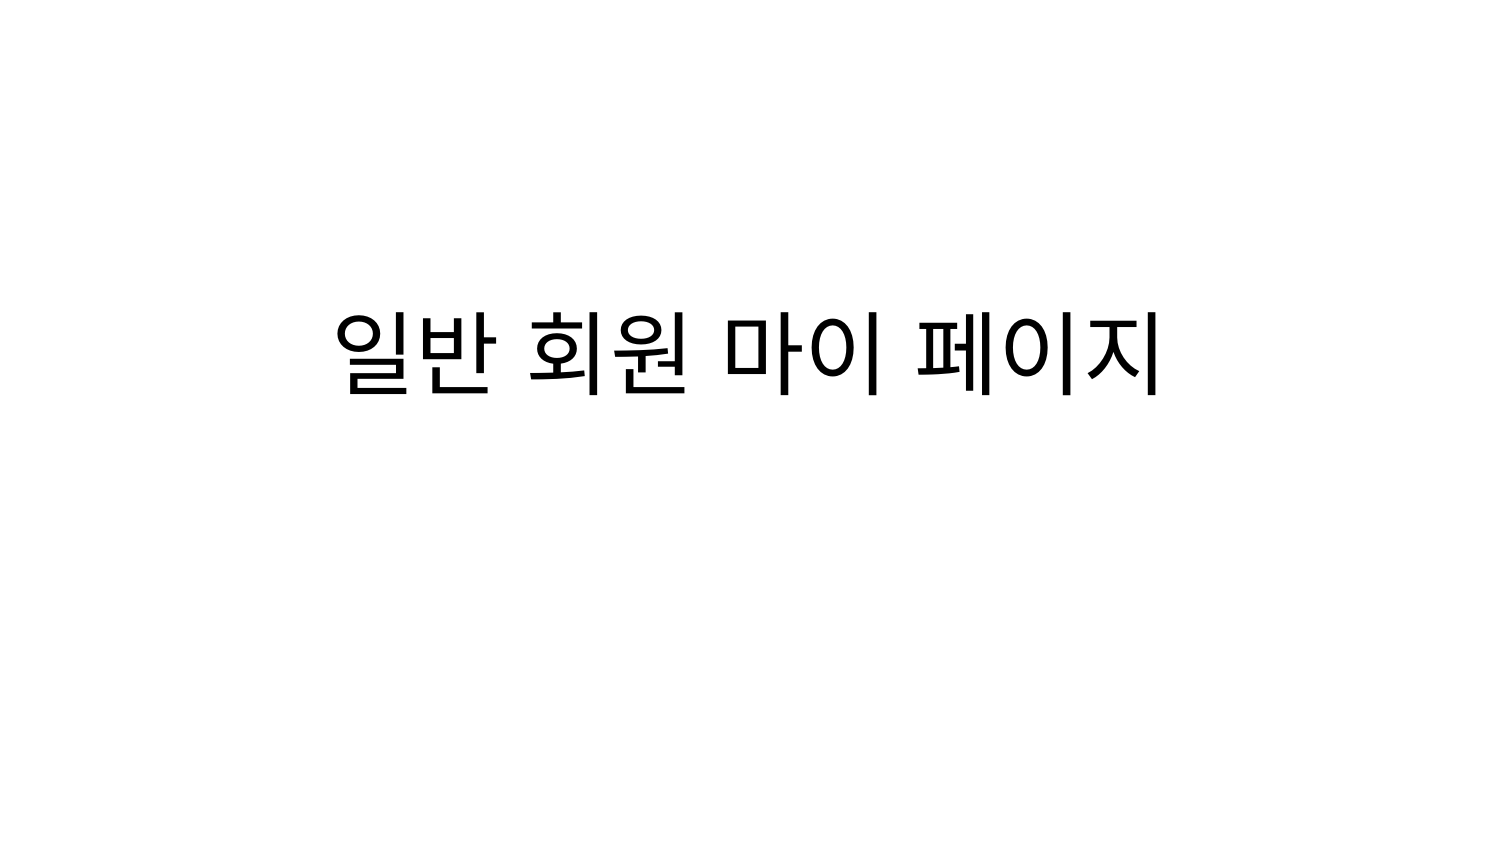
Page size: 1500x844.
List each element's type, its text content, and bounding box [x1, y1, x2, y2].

title 일반 회원 마이 페이지 [75, 281, 1425, 422]
